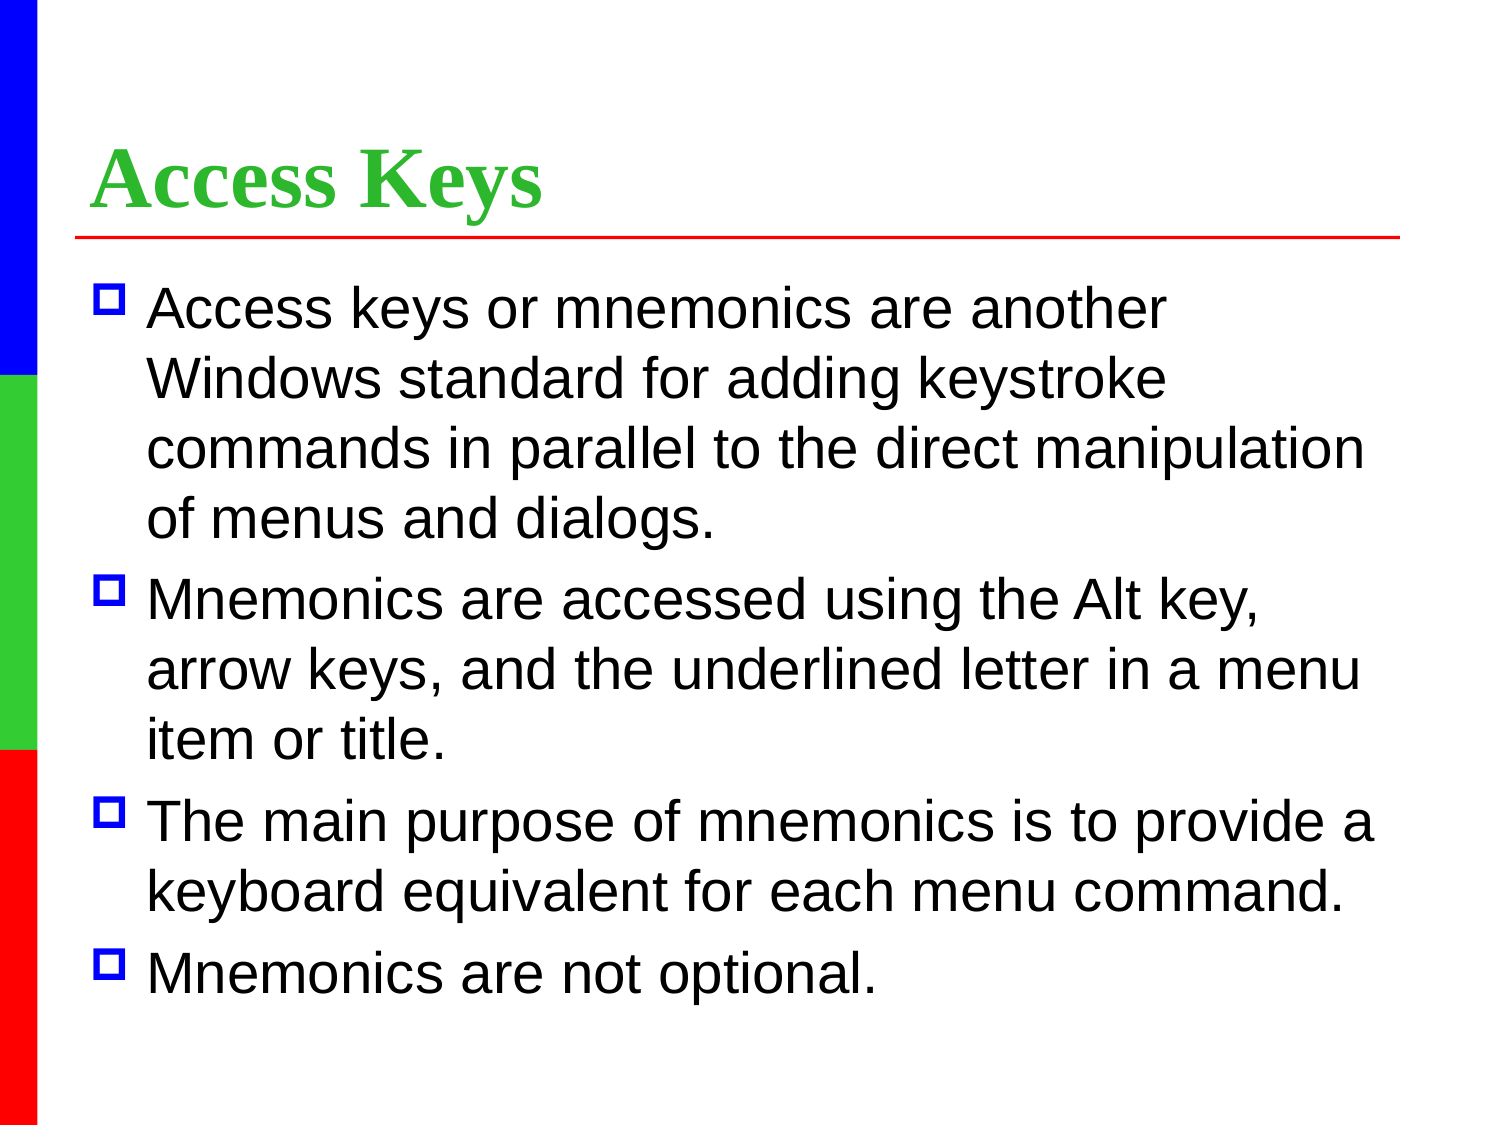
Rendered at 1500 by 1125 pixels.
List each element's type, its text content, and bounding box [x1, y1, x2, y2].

list Access keys or mnemonics are another Windows standard for adding keystroke commands in parallel to the direct manipulation of menus and dialogs. Mnemonics are accessed using the Alt key, arrow keys, and the underlined letter in a menu item or title. The main purpose of mnemonics is to provide a keyboard equivalent for each menu command. Mnemonics are not optional. [74, 262, 1426, 1006]
title Access Keys [74, 45, 1426, 233]
